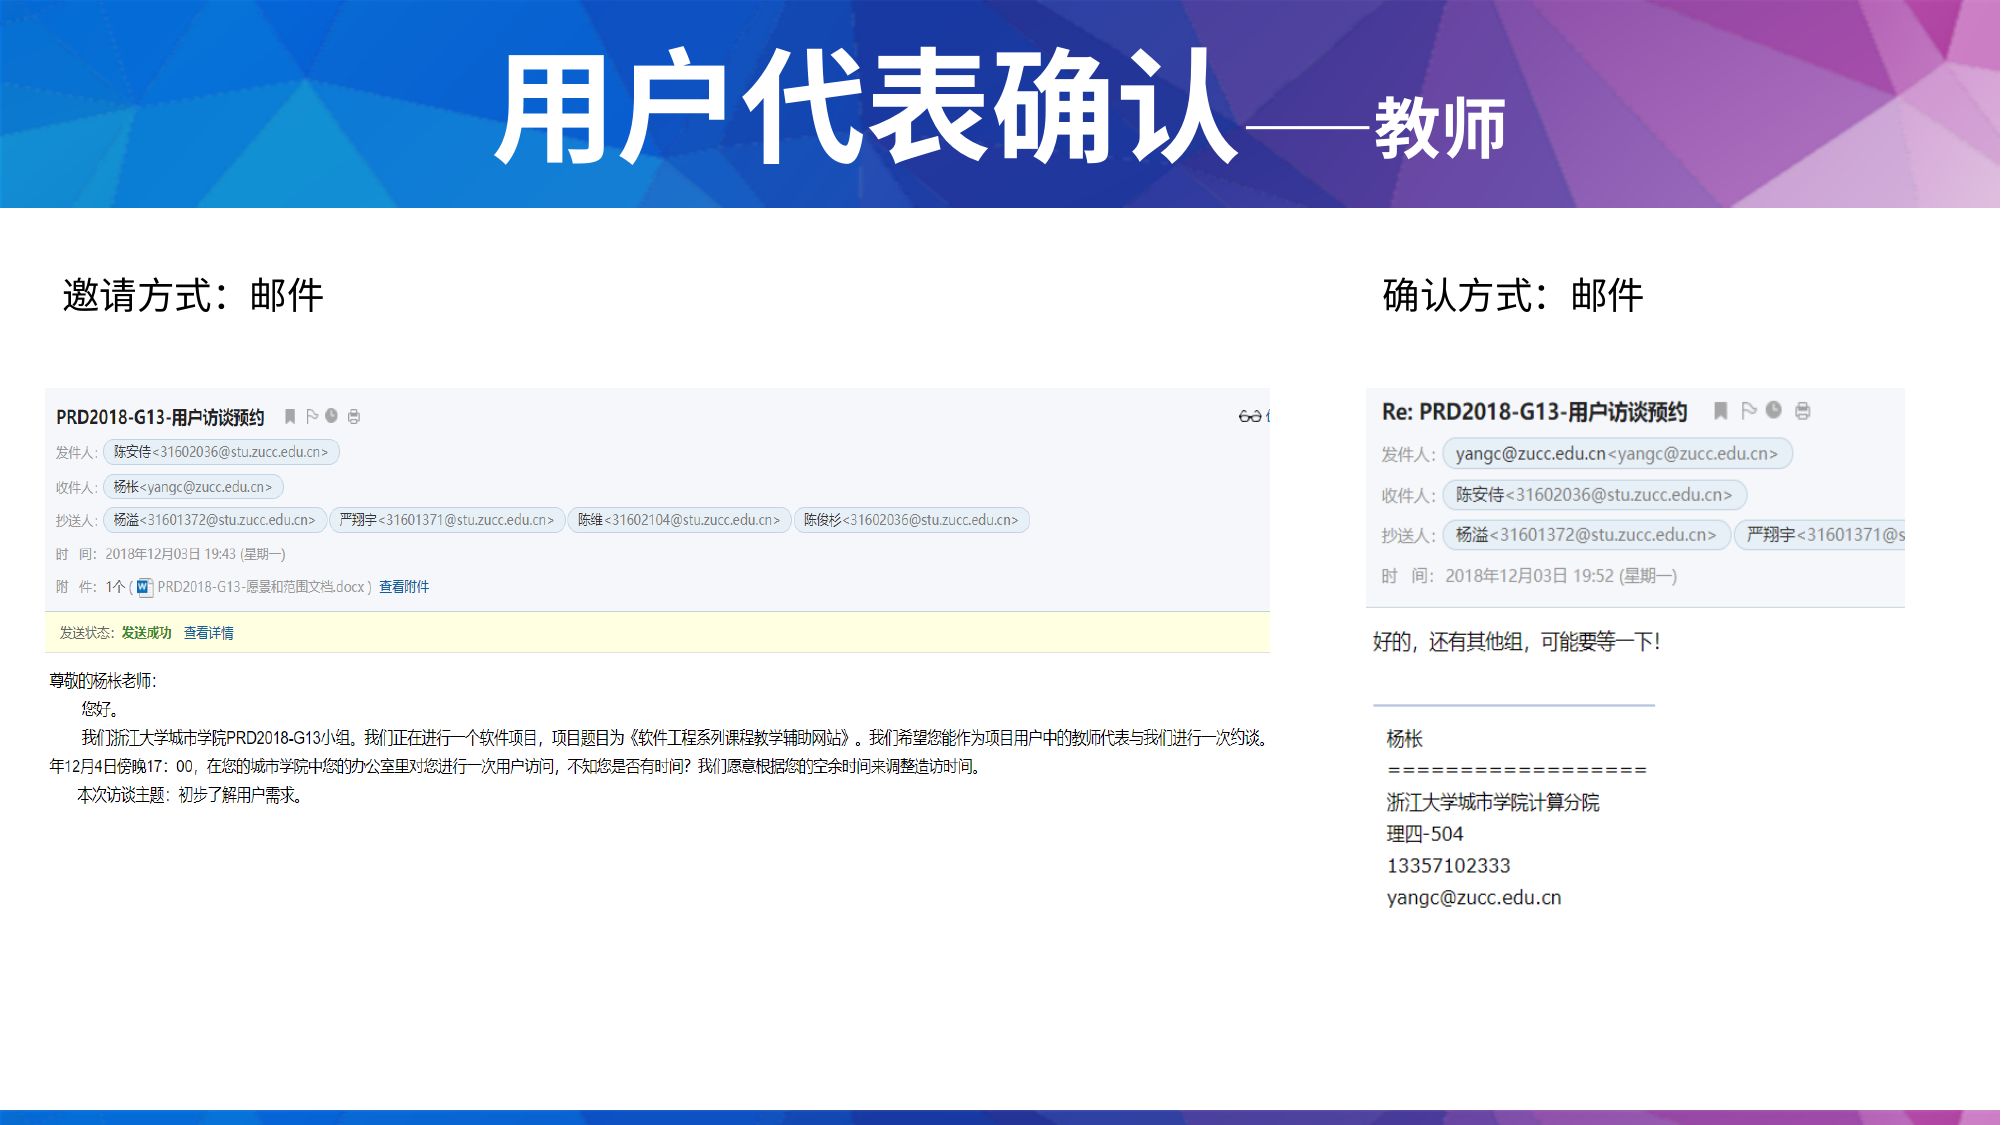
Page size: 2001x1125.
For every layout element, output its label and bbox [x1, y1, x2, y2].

text_box [0, 0, 2000, 1125]
picture [1366, 388, 1905, 922]
picture [45, 388, 1270, 816]
